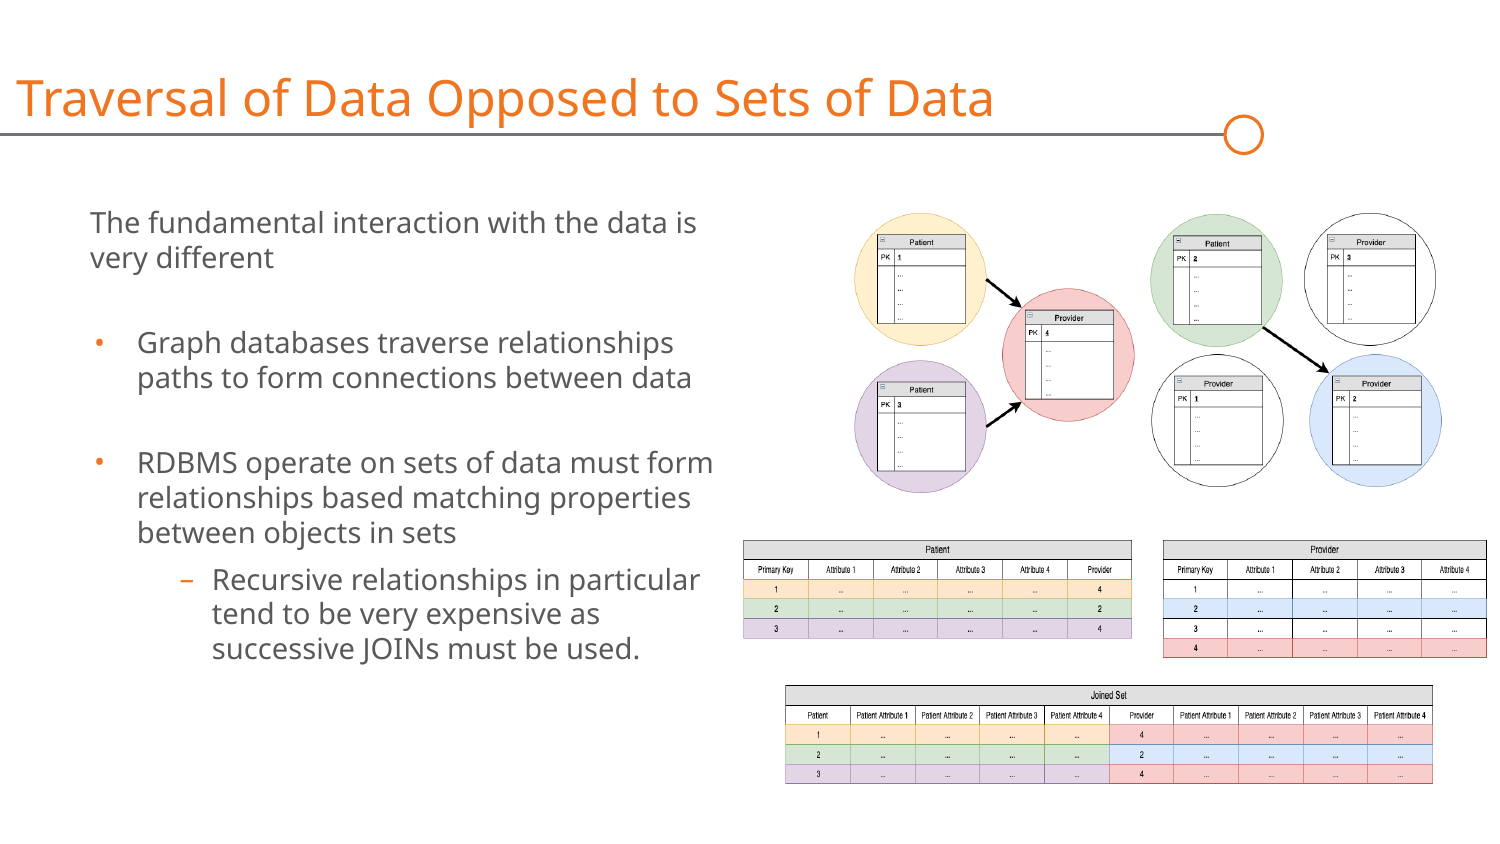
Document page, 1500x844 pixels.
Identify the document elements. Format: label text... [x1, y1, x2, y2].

picture [840, 196, 1448, 494]
list The fundamental interaction with the data is very different Graph databases traverse relationships paths to form connections between data RDBMS operate on sets of data must form relationships based matching properties between objects in sets Recursive relationships in particular tend to be very expensive as successive JOINs must be used. [75, 196, 750, 754]
picture [734, 531, 1500, 793]
list Traversal of Data Opposed to Sets of Data [1, 6, 1213, 135]
